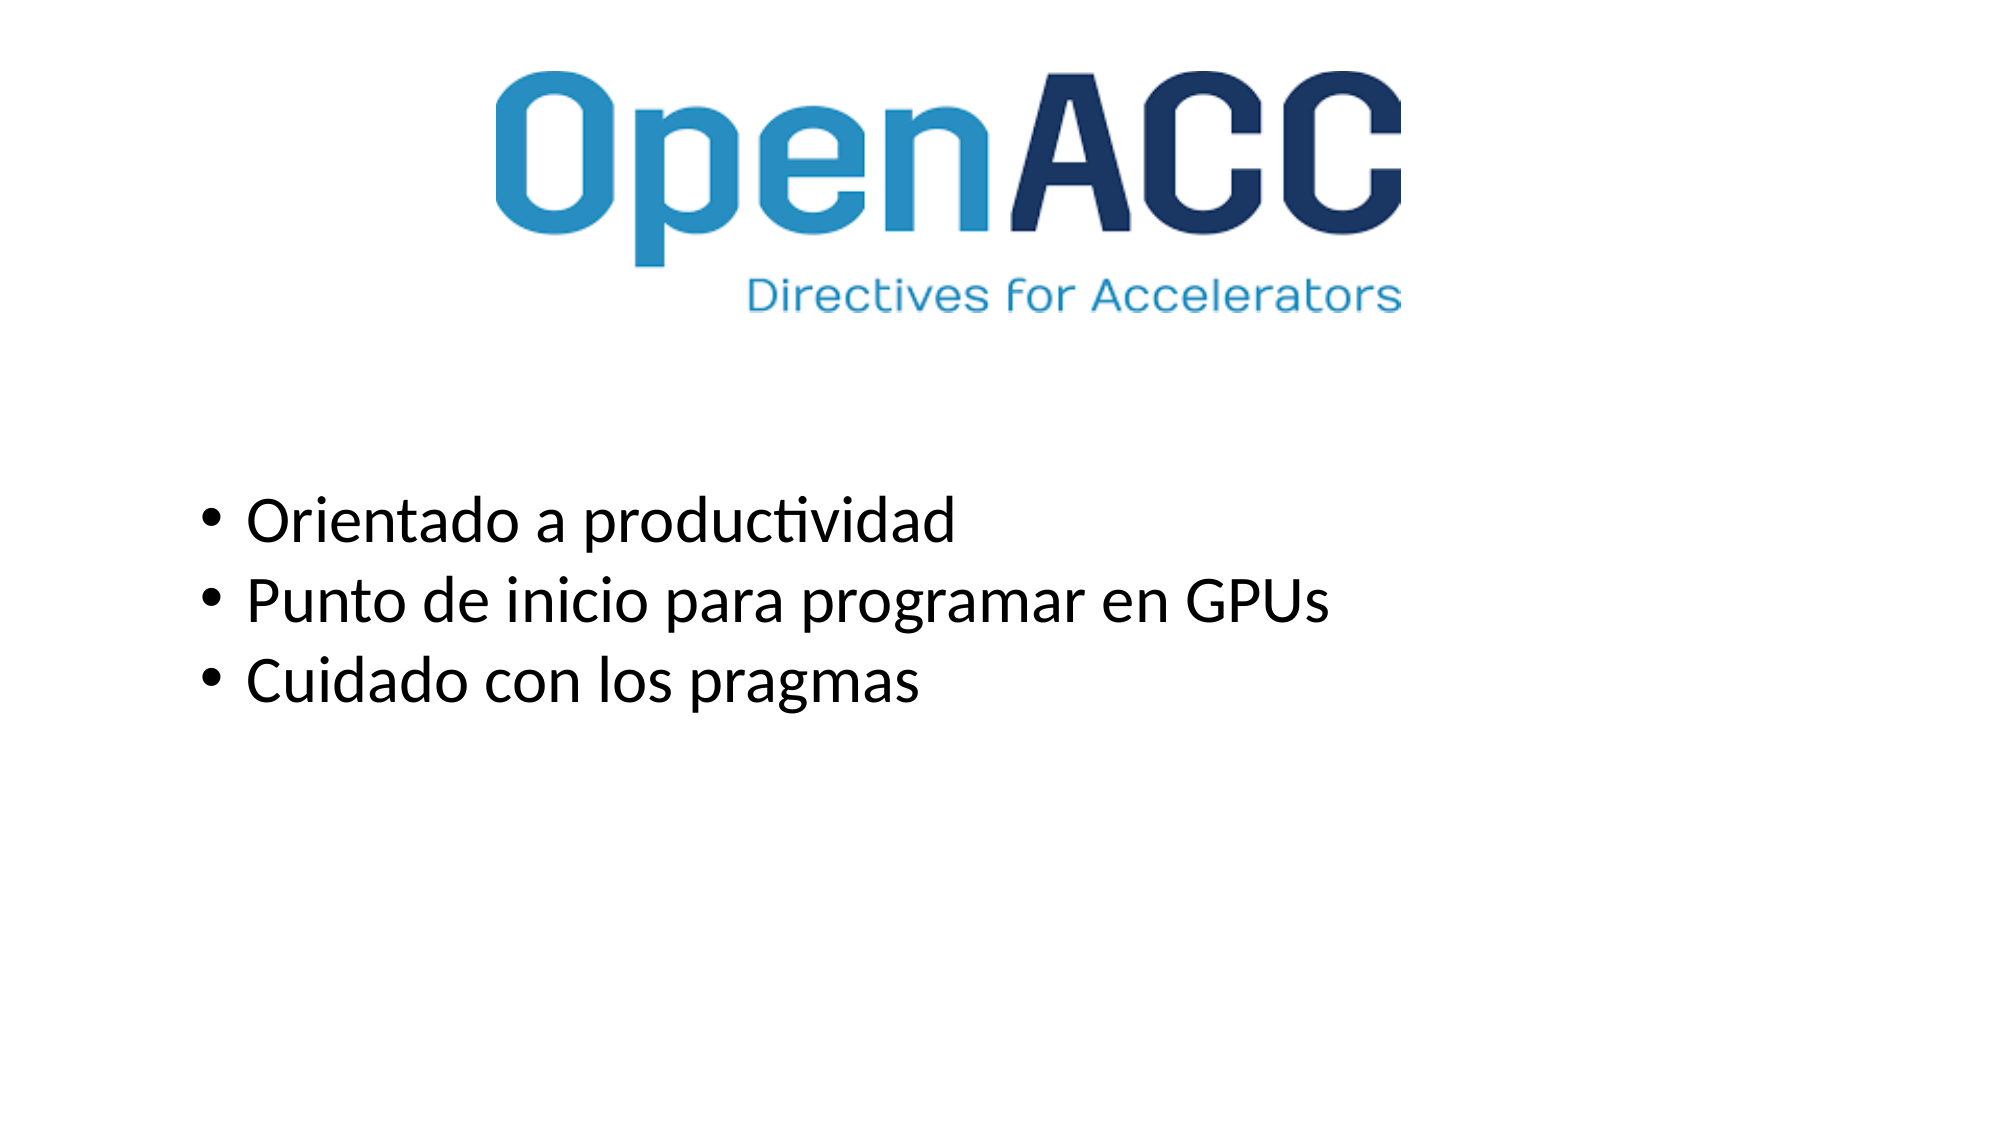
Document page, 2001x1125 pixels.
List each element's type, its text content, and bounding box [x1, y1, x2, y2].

text_box Orientado a productividad Punto de inicio para programar en GPUs Cuidado con los pragmas [184, 468, 1868, 724]
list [496, 71, 1401, 313]
